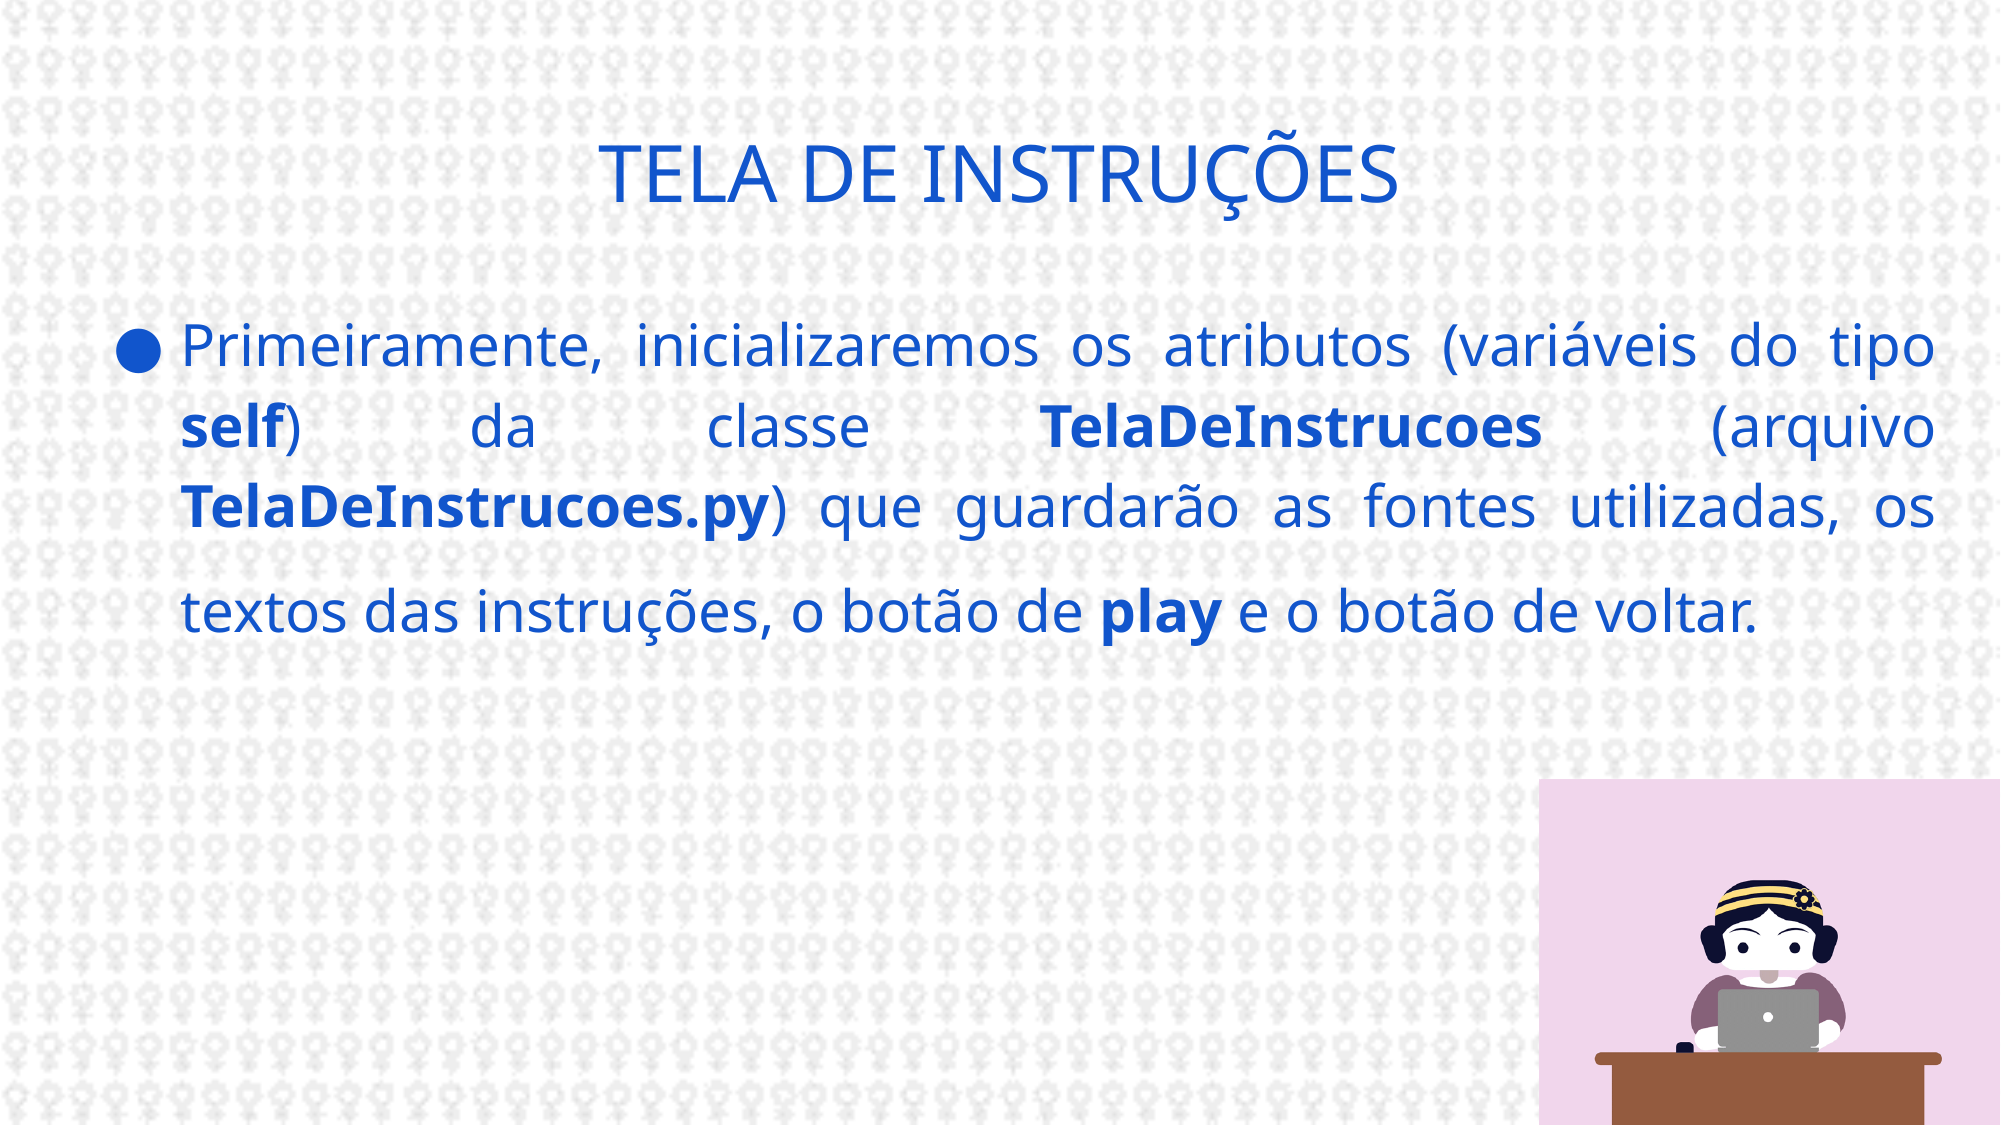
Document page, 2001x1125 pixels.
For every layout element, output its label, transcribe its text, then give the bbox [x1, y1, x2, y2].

picture [0, 0, 2001, 1125]
text_box Primeiramente, inicializaremos os atributos (variáveis do tipo self) da classe TelaDeInstrucoes (arquivo TelaDeInstrucoes.py) que guardarão as fontes utilizadas, os textos das instruções, o botão de play e o botão de voltar. [90, 290, 1952, 837]
title TELA DE INSTRUÇÕES [0, 107, 2000, 228]
